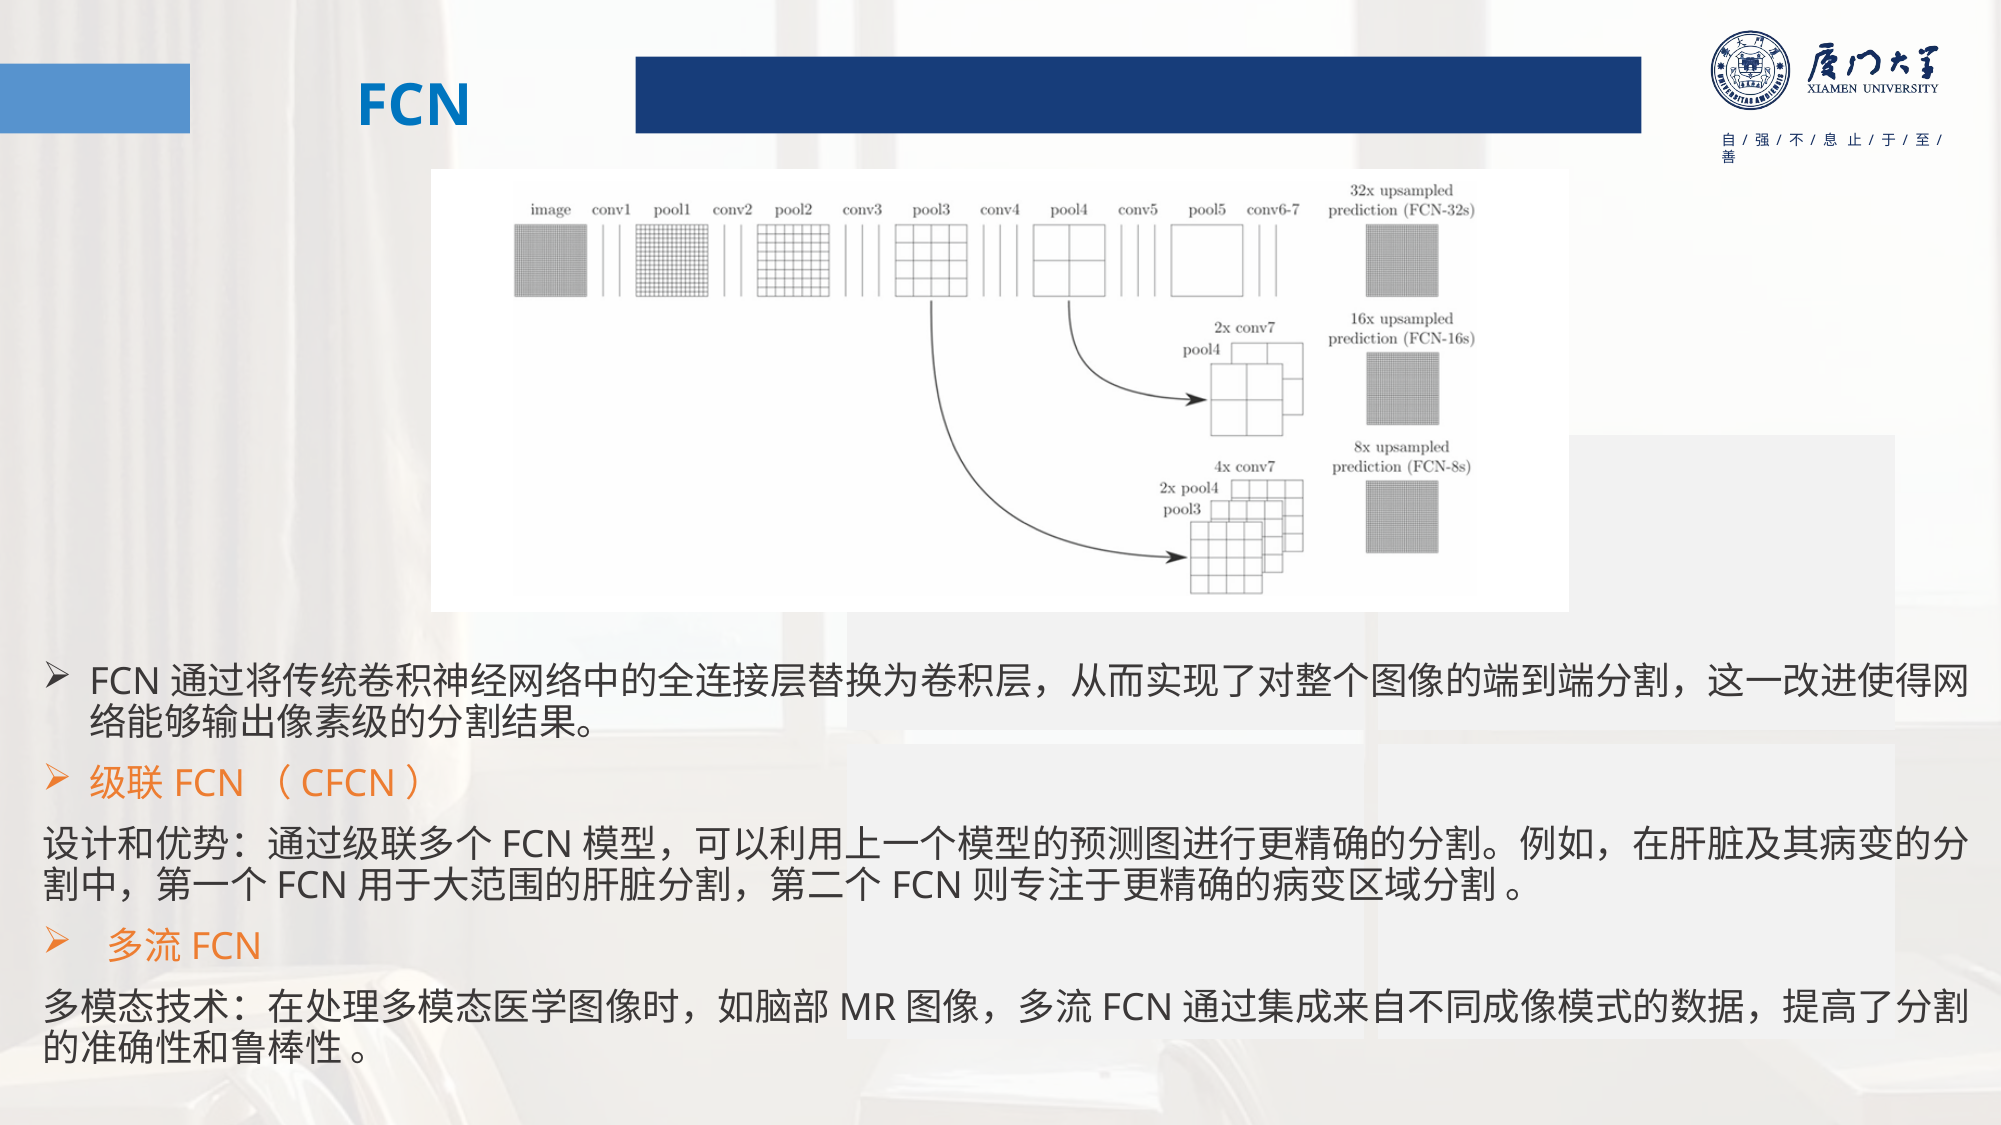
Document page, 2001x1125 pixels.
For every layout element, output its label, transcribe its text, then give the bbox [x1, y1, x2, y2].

list FCN通过将传统卷积神经网络中的全连接层替换为卷积层，从而实现了对整个图像的端到端分割，这一改进使得网络能够输出像素级的分割结果。 级联FCN（CFCN） 设计和优势：通过级联多个FCN模型，可以利用上一个模型的预测图进行更精确的分割。例如，在肝脏及其病变的分割中，第一个FCN用于大范围的肝脏分割，第二个FCN则专注于更精确的病变区域分割 。 多流FCN 多模态技术：在处理多模态医学图像时，如脑部MR图像，多流FCN通过集成来自不同成像模式的数据，提高了分割的准确性和鲁棒性 。 [27, 654, 2000, 1078]
picture [1706, 27, 1941, 112]
picture [431, 169, 1569, 612]
list FCN [201, 67, 627, 126]
